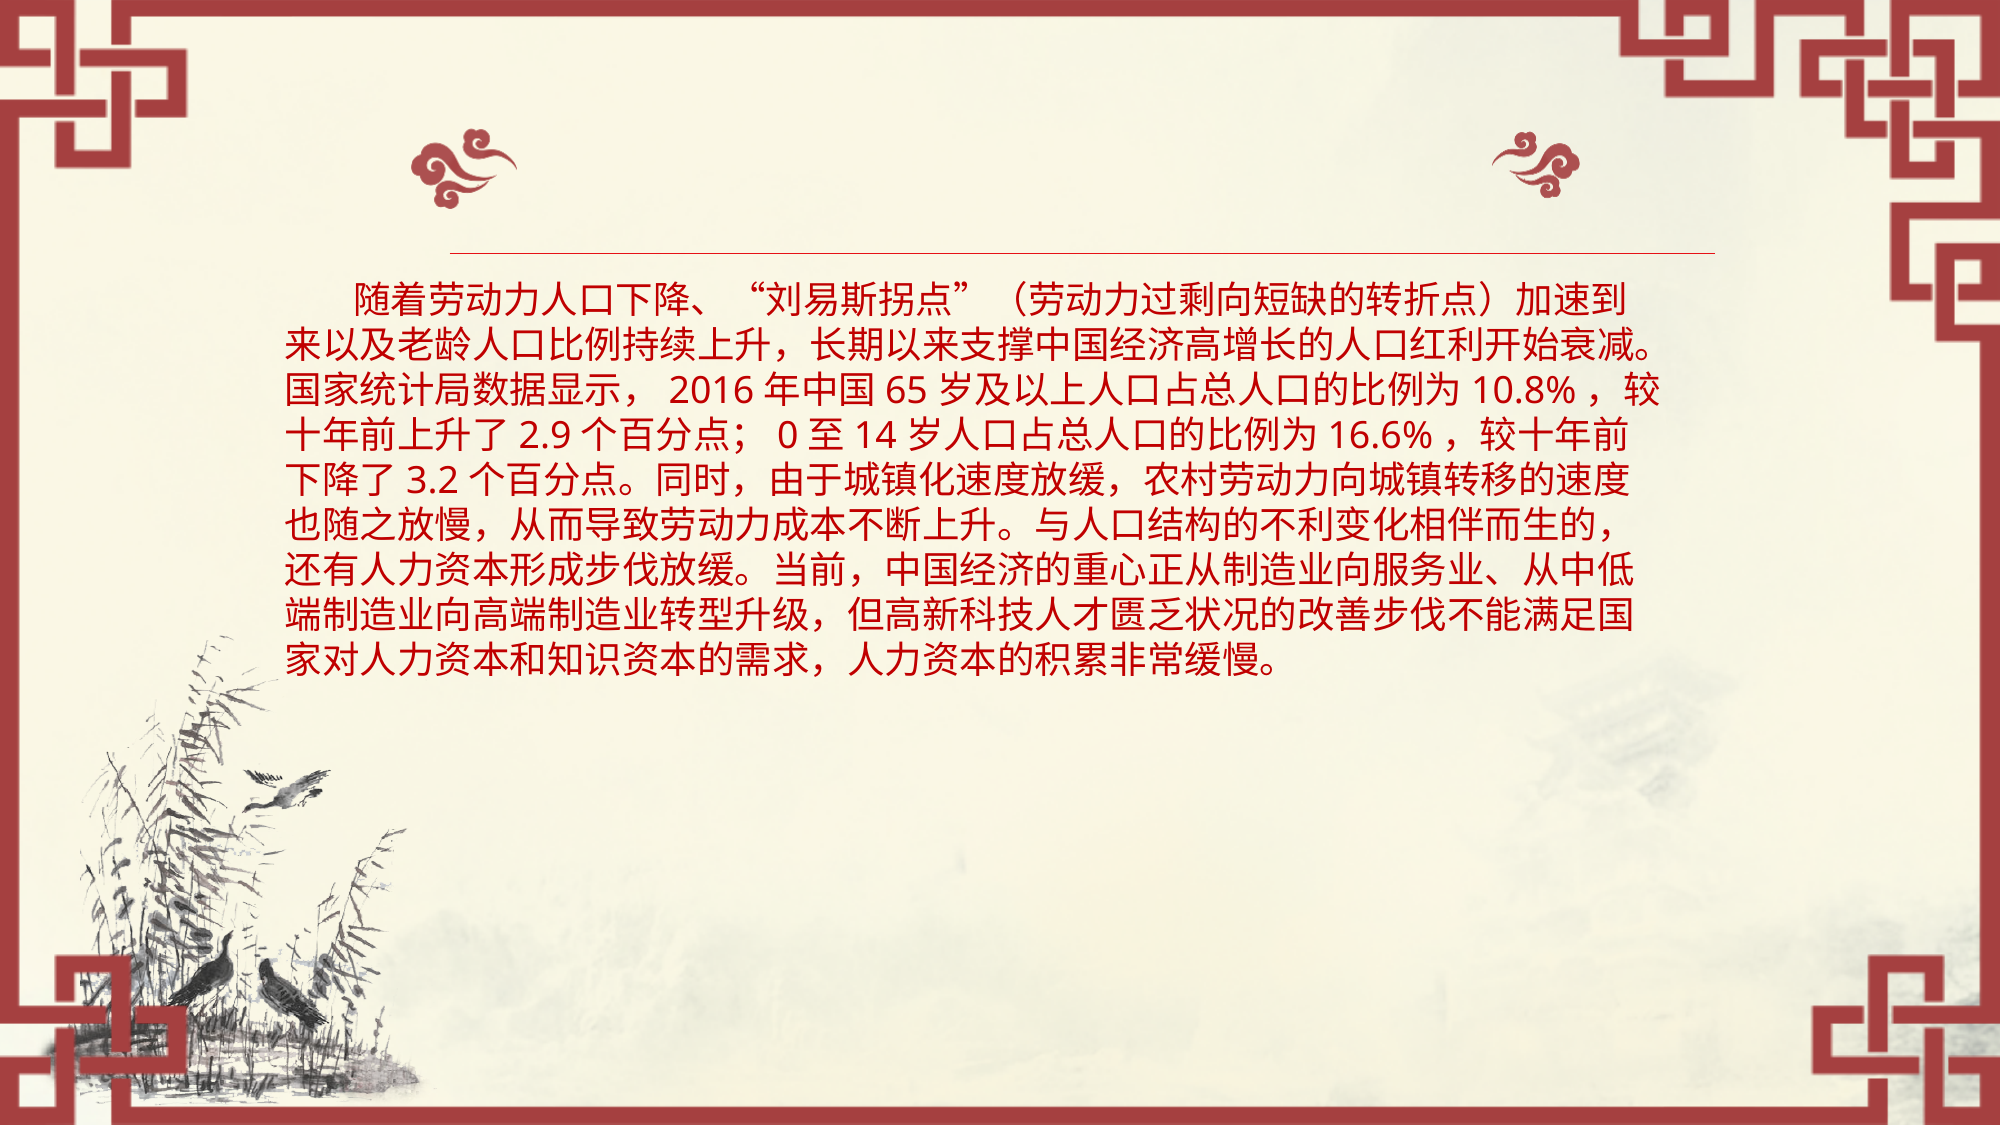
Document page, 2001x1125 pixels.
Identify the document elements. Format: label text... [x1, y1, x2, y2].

text_box 随着劳动力人口下降、“刘易斯拐点”（劳动力过剩向短缺的转折点）加速到来以及老龄人口比例持续上升，长期以来支撑中国经济高增长的人口红利开始衰减。国家统计局数据显示，2016年中国65岁及以上人口占总人口的比例为10.8%，较十年前上升了2.9个百分点；0至14岁人口占总人口的比例为16.6%，较十年前下降了3.2个百分点。同时，由于城镇化速度放缓，农村劳动力向城镇转移的速度也随之放慢，从而导致劳动力成本不断上升。与人口结构的不利变化相伴而生的，还有人力资本形成步伐放缓。当前，中国经济的重心正从制造业向服务业、从中低端制造业向高端制造业转型升级，但高新科技人才匮乏状况的改善步伐不能满足国家对人力资本和知识资本的需求，人力资本的积累非常缓慢。 [269, 269, 1679, 779]
